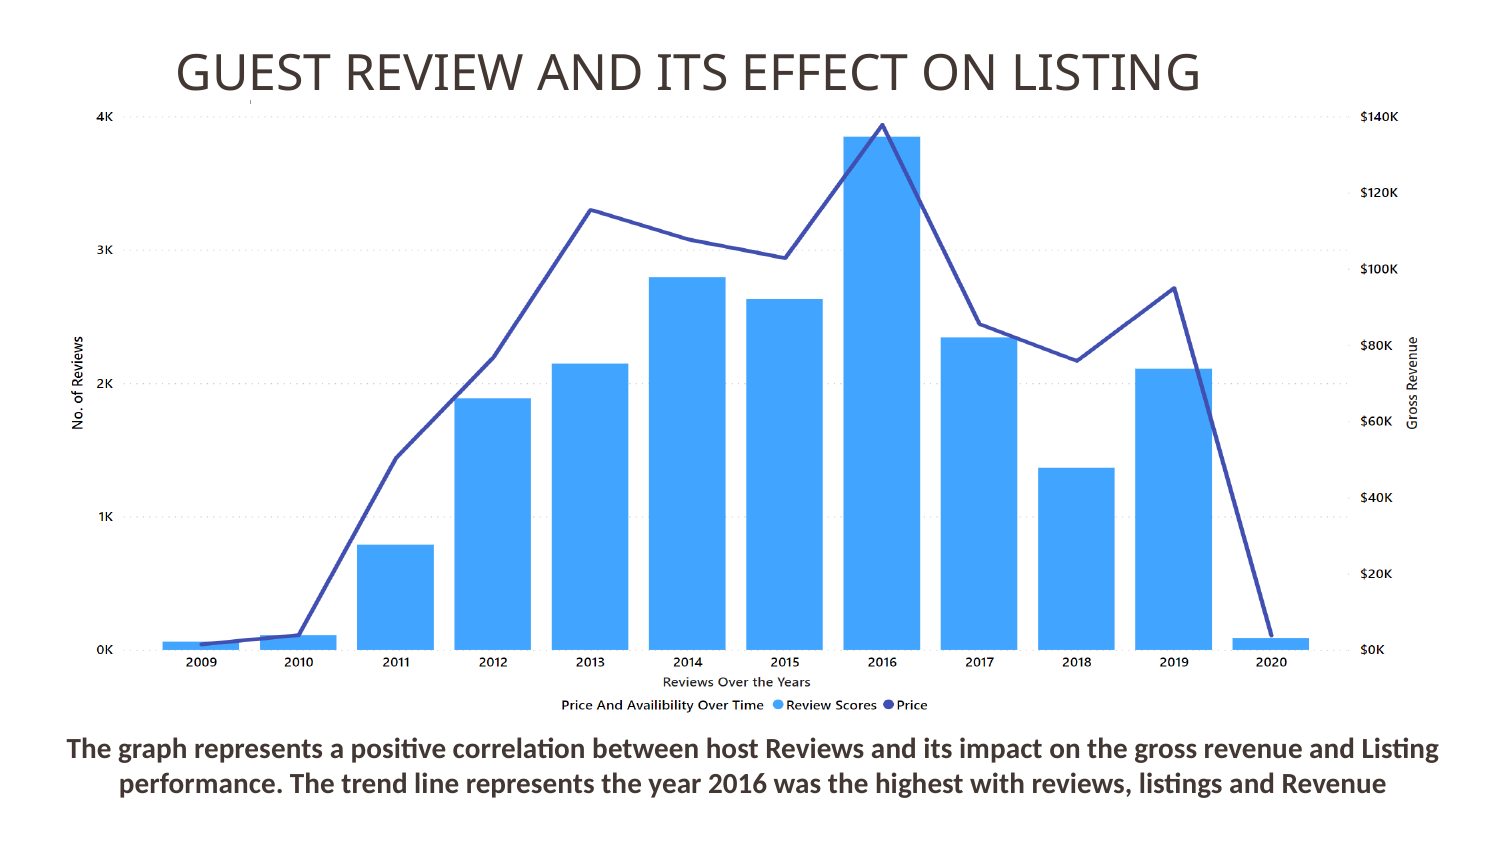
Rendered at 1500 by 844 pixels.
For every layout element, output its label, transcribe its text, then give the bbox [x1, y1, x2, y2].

text_box The graph represents a positive correlation between host Reviews and its impact on the gross revenue and Listing performance. The trend line represents the year 2016 was the highest with reviews, listings and Revenue [21, 714, 1486, 837]
picture [69, 100, 1426, 715]
title GUEST REVIEW AND ITS EFFECT ON LISTING [160, 24, 1335, 99]
